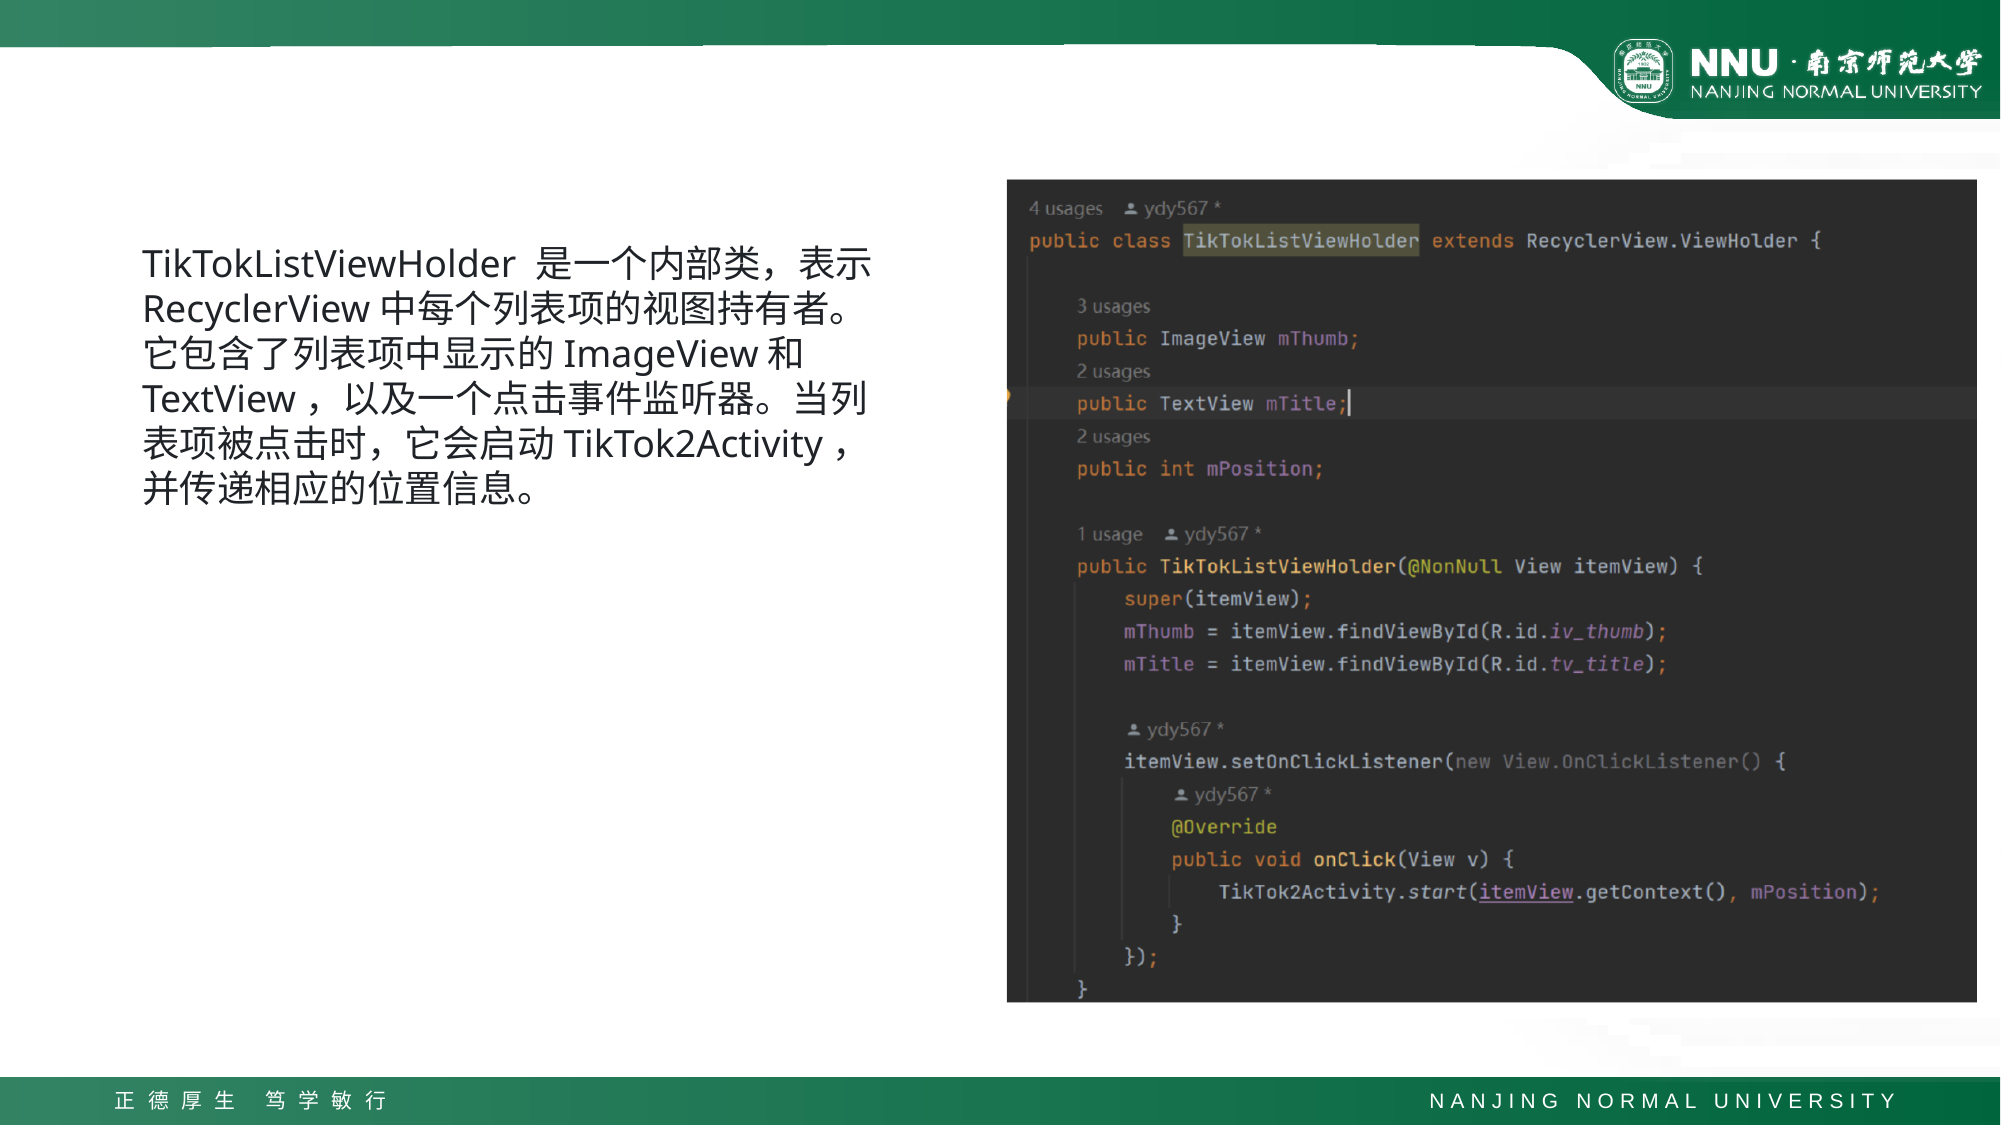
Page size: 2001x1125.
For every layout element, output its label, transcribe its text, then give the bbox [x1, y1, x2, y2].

picture [996, 169, 2000, 1019]
text_box TikTokListViewHolder 是一个内部类，表示RecyclerView中每个列表项的视图持有者。它包含了列表项中显示的ImageView和TextView，以及一个点击事件监听器。当列表项被点击时，它会启动TikTok2Activity，并传递相应的位置信息。 [127, 232, 901, 518]
